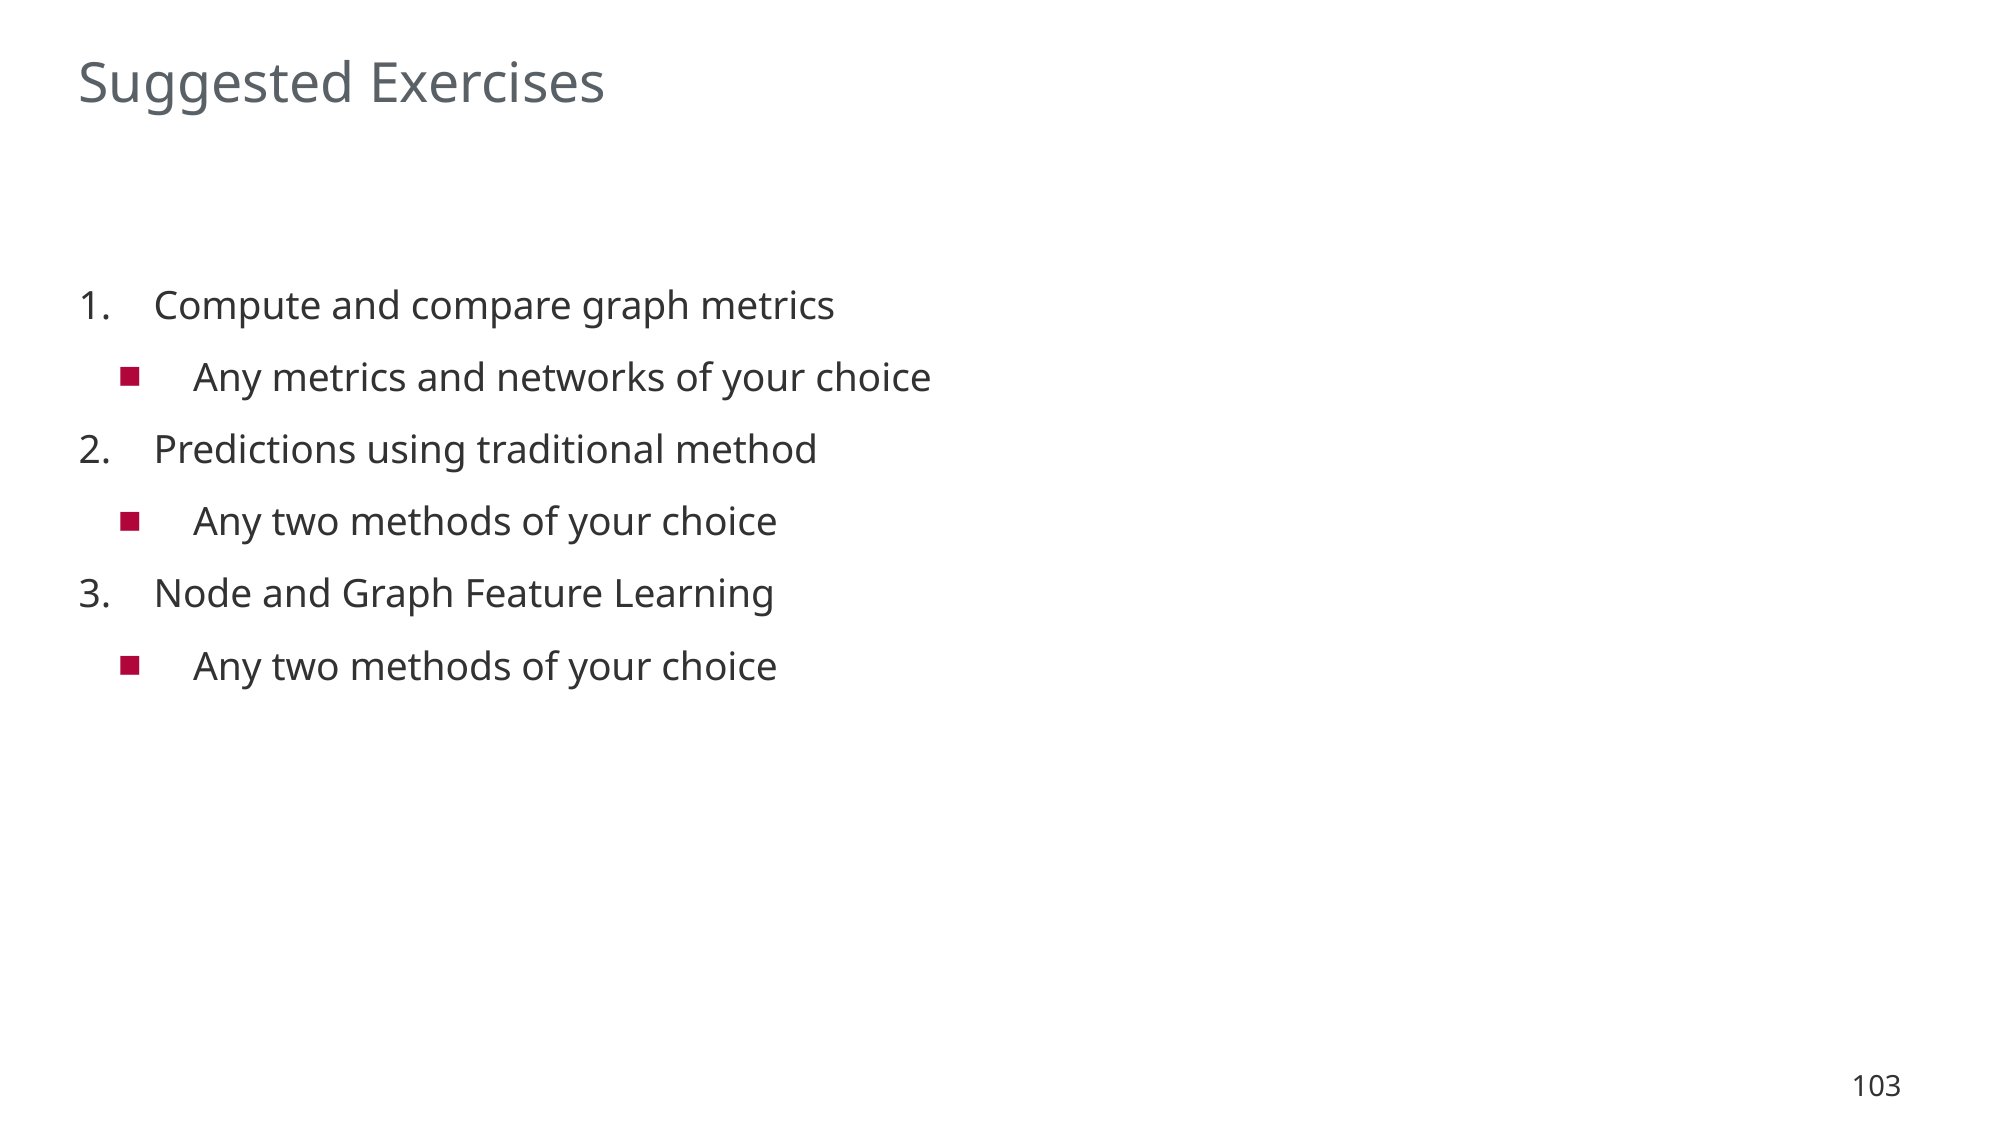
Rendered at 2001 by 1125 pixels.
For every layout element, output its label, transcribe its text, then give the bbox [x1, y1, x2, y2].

list Compute and compare graph metrics Any metrics and networks of your choice Predictions using traditional method Any two methods of your choice Node and Graph Feature Learning Any two methods of your choice [78, 199, 1961, 839]
slide_number 103 [1834, 1064, 1961, 1107]
title Suggested Exercises [78, 23, 1583, 115]
